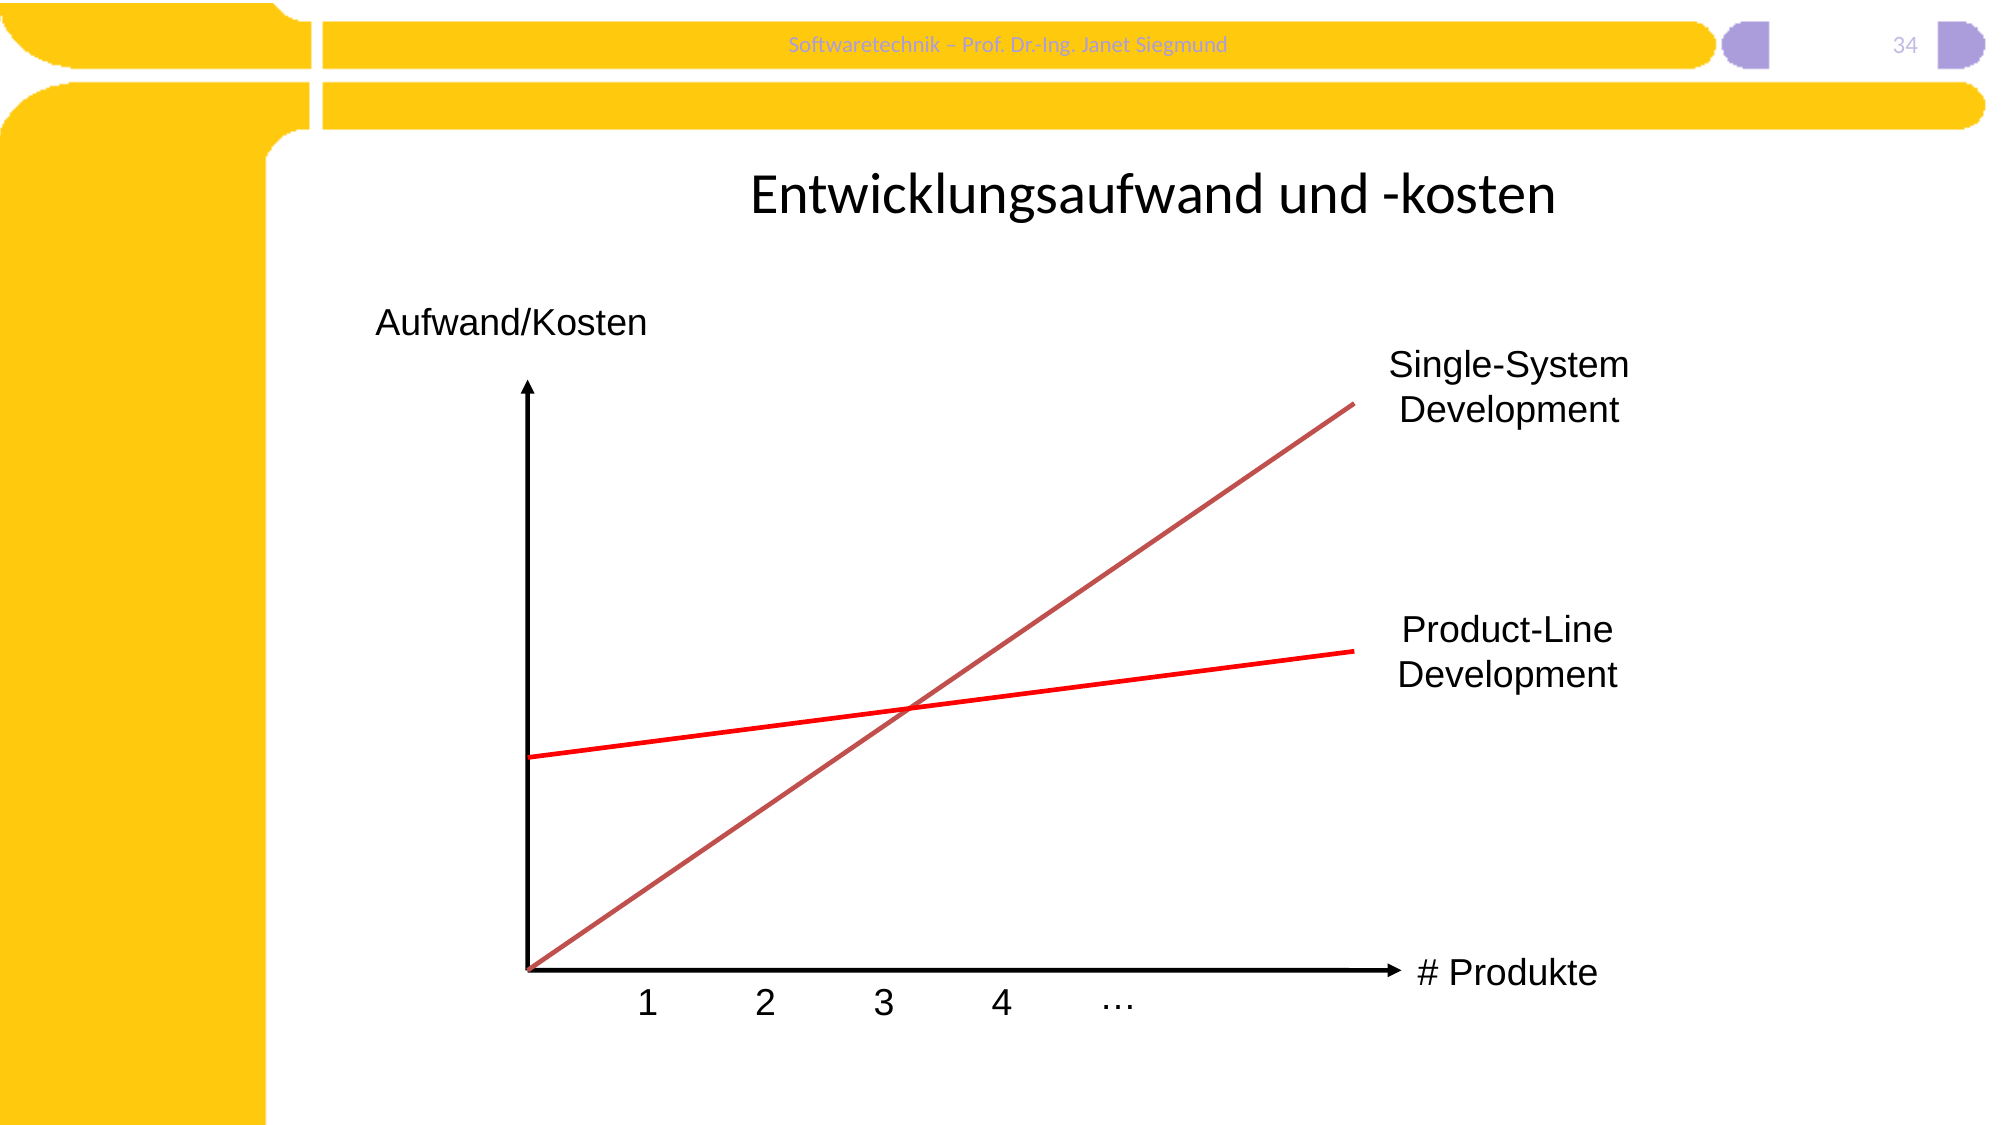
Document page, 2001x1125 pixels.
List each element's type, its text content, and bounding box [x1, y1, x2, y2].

text_box [521, 379, 534, 757]
slide_number 34 [1767, 20, 1934, 67]
text_box 2 [740, 970, 791, 1030]
picture [0, 3, 1999, 1125]
title Entwicklungsaufwand und -kosten [350, 137, 1957, 243]
text_box Single-System Development [1373, 332, 1645, 437]
text_box [1152, 964, 1402, 977]
text_box 4 [976, 970, 1028, 1030]
text_box 1 [622, 970, 673, 1030]
text_box # Produkte [1402, 940, 1614, 1001]
text_box Aufwand/Kosten [360, 290, 663, 351]
text_box … [1084, 964, 1152, 1024]
text_box Product-Line Development [1382, 597, 1633, 703]
text_box 3 [858, 970, 910, 1030]
